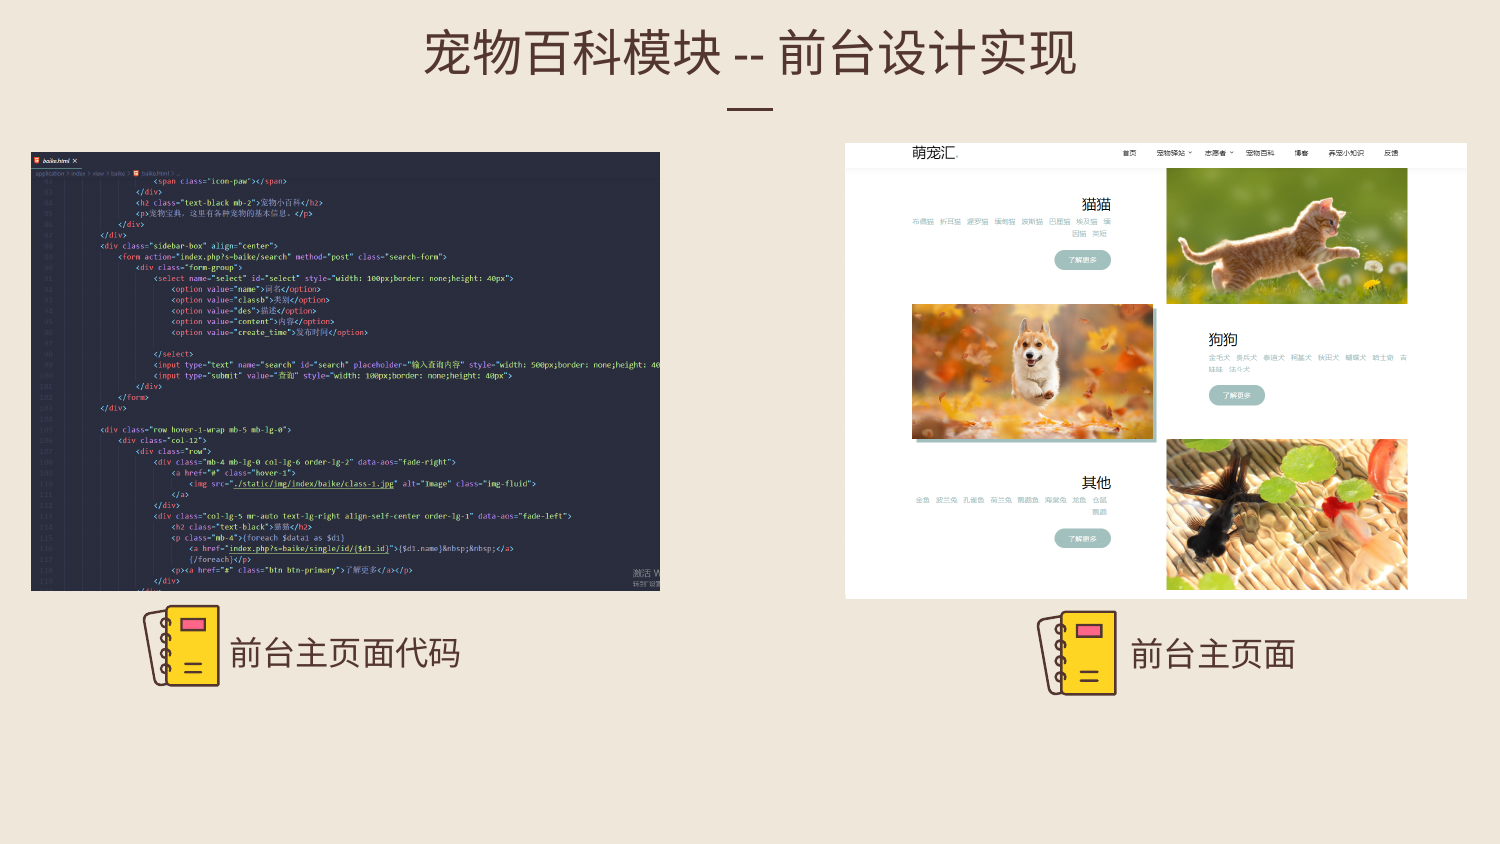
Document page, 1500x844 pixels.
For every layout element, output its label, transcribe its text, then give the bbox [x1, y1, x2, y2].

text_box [142, 604, 220, 687]
text_box 宠物百科模块--前台设计实现 [407, 14, 1093, 89]
picture [31, 152, 660, 591]
picture [845, 143, 1467, 599]
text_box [1036, 610, 1117, 696]
text_box 前台主页面代码 [220, 624, 477, 679]
text_box 前台主页面 [1117, 625, 1312, 681]
